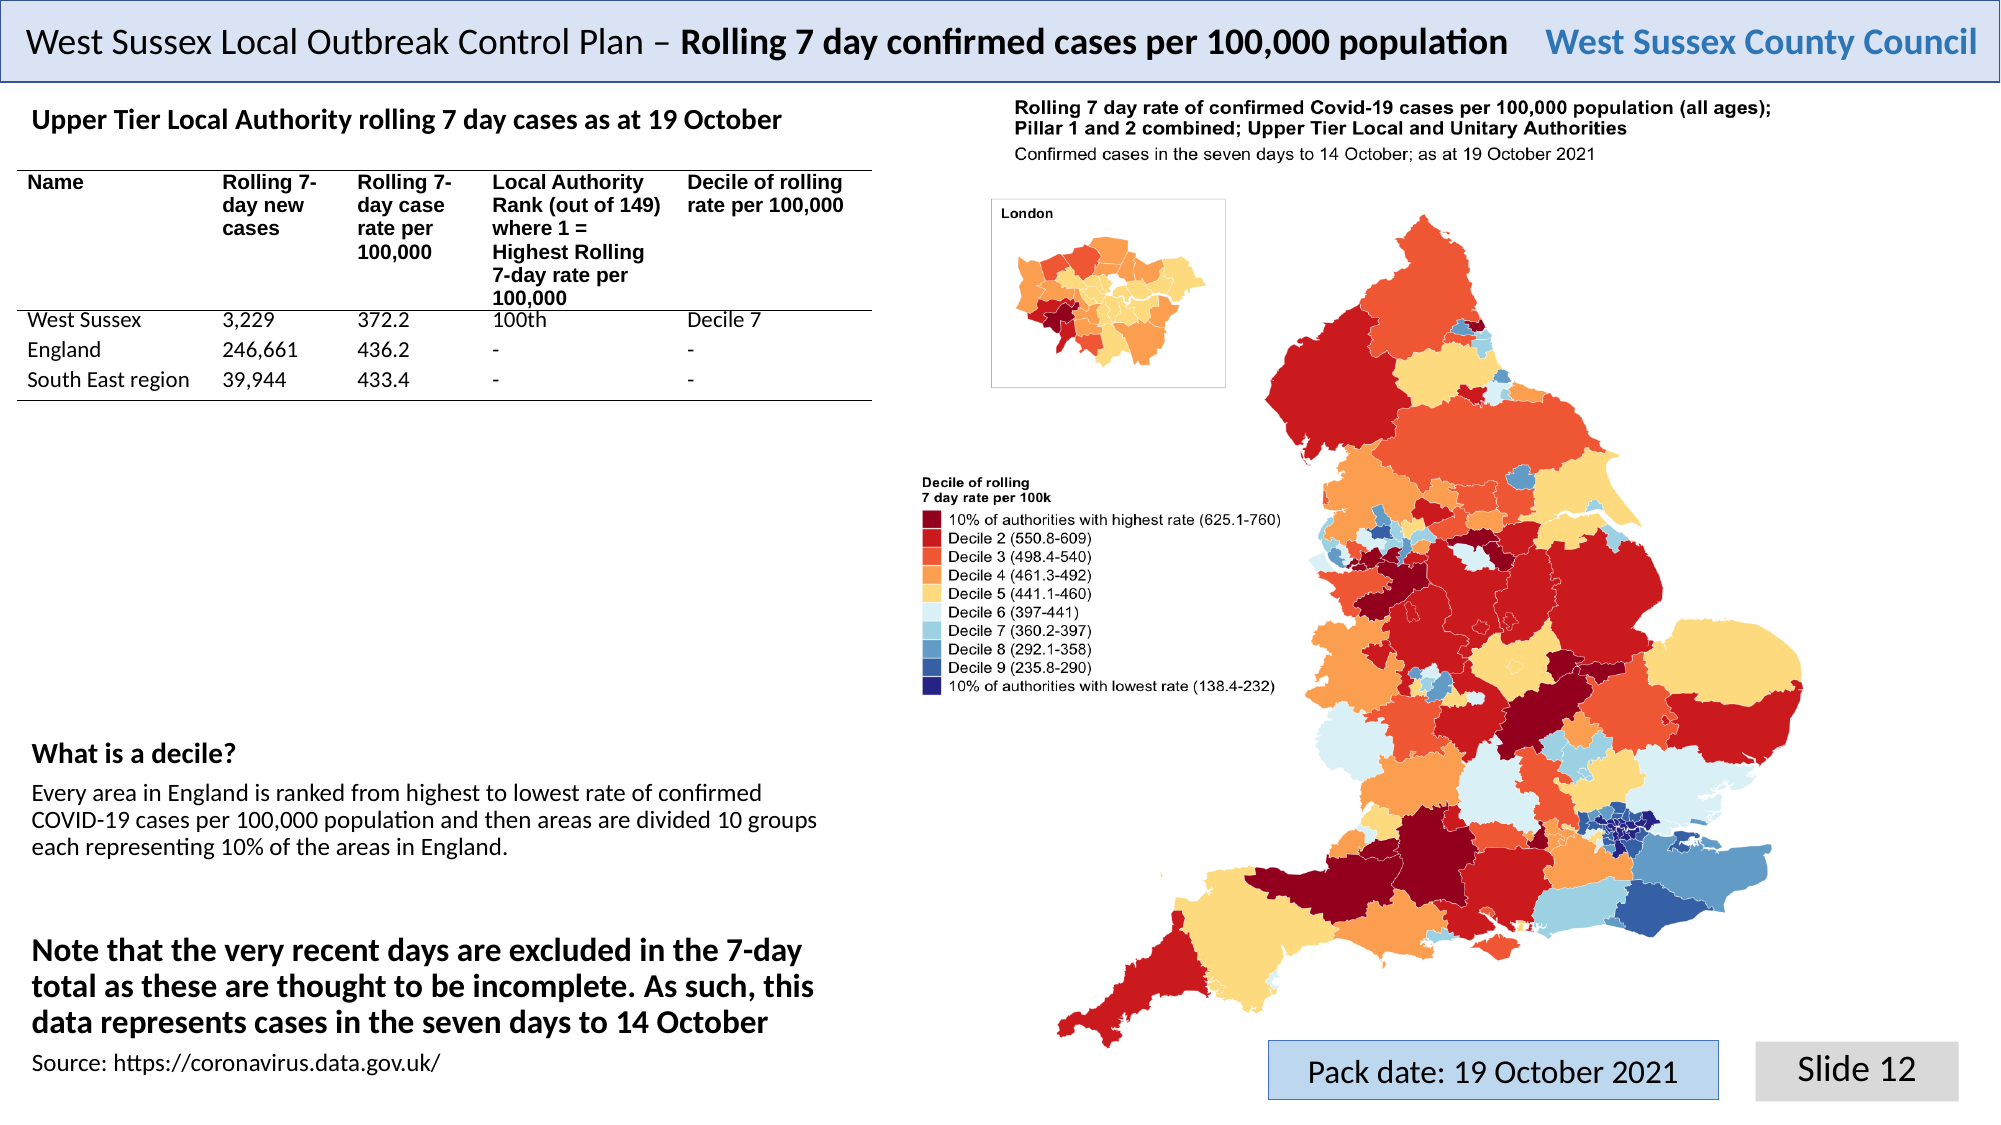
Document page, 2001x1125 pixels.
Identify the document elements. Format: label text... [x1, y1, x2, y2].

table_header Name [17, 171, 212, 310]
table_cell West Sussex [17, 311, 212, 340]
list Upper Tier Local Authority rolling 7 day cases as at 19 October [16, 97, 895, 173]
table_cell South East region [17, 370, 212, 400]
table_cell Decile 7 [677, 311, 872, 340]
picture [895, 91, 1959, 1104]
table_cell 246,661 [212, 340, 347, 370]
list Every area in England is ranked from highest to lowest rate of confirmed COVID-19 cases per 100,000 population and then areas are divided 10 groups each representing 10% of the areas in England. [16, 772, 853, 900]
table_header Local Authority Rank (out of 149) where 1 = Highest Rolling 7-day rate per 100,000 [482, 171, 677, 310]
table_cell - [482, 340, 677, 370]
table_cell 372.2 [347, 311, 482, 340]
table_cell - [677, 370, 872, 400]
table_cell 433.4 [347, 370, 482, 400]
table_header Rolling 7-day case rate per 100,000 [347, 171, 482, 310]
table_cell - [677, 340, 872, 370]
table_cell - [482, 370, 677, 400]
table_cell 100th [482, 311, 677, 340]
table_cell 39,944 [212, 370, 347, 400]
list What is a decile? [16, 731, 562, 772]
list Note that the very recent days are excluded in the 7-day total as these are thought to be incomplete. As such, this data represents cases in the seven days to 14 October [16, 925, 853, 1006]
table_cell 3,229 [212, 311, 347, 340]
table_header Decile of rolling rate per 100,000 [677, 171, 872, 310]
table_cell England [17, 340, 212, 370]
list Source: https://coronavirus.data.gov.uk/ [17, 1042, 660, 1103]
table_header Rolling 7-day new cases [212, 171, 347, 310]
table_cell 436.2 [347, 340, 482, 370]
